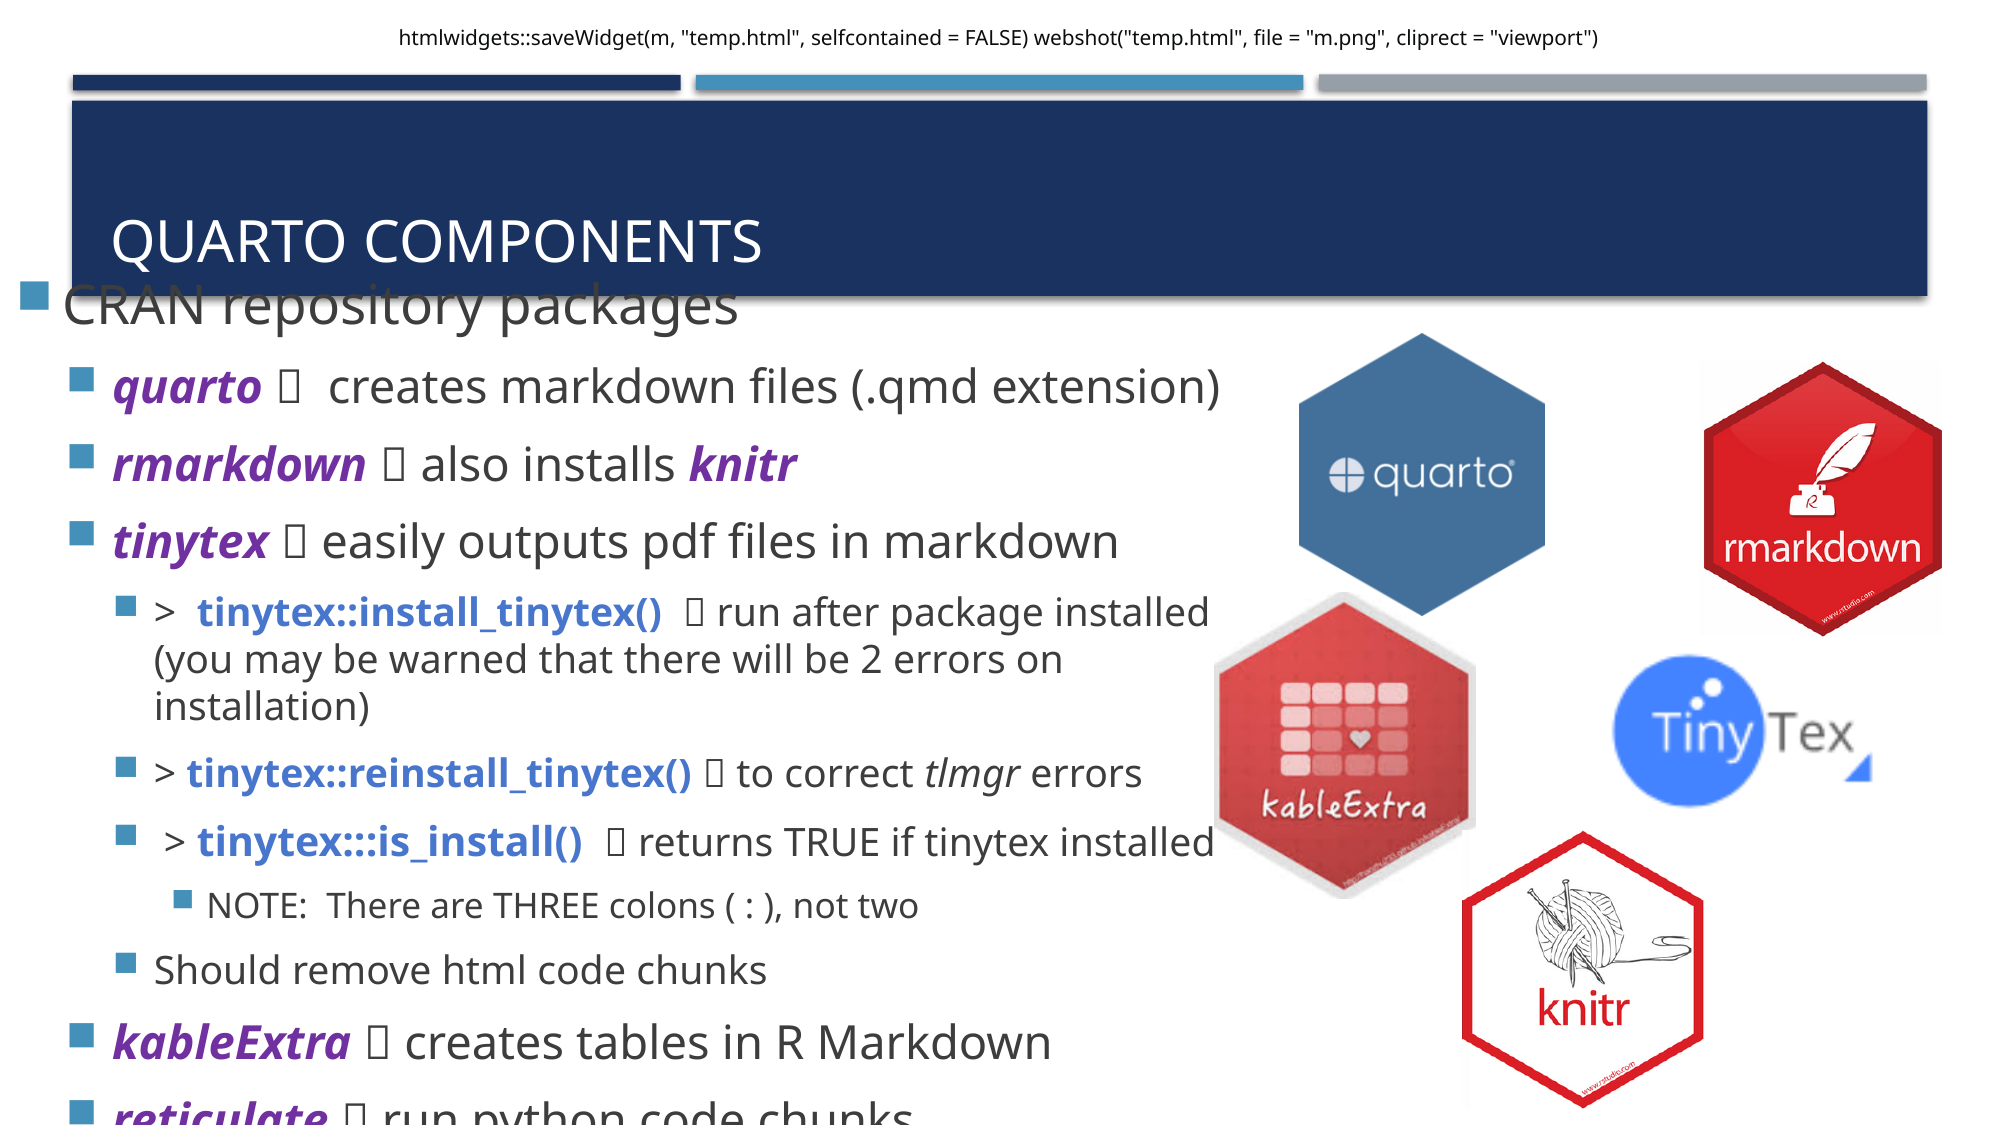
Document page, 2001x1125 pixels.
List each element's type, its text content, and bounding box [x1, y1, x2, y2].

title Quarto Components [95, 115, 1905, 282]
text_box htmlwidgets::saveWidget(m, "temp.html", selfcontained = FALSE) webshot("temp.html", file = "m.png", cliprect = "viewport") [398, 24, 1602, 50]
picture [1213, 332, 1942, 1109]
list CRAN repository packages quarto  creates markdown files (.qmd extension) rmarkdown  also installs knitr tinytex  easily outputs pdf files in markdown > tinytex::install_tinytex()  run after package installed (you may be warned that there will be 2 errors on installation) > tinytex::reinstall_tinytex()  to correct tlmgr errors > tinytex:::is_install()  returns TRUE if tinytex installed NOTE: There are THREE colons ( : ), not two Should remove html code chunks kableExtra  creates tables in R Markdown reticulate  run python code chunks [0, 257, 1244, 1125]
